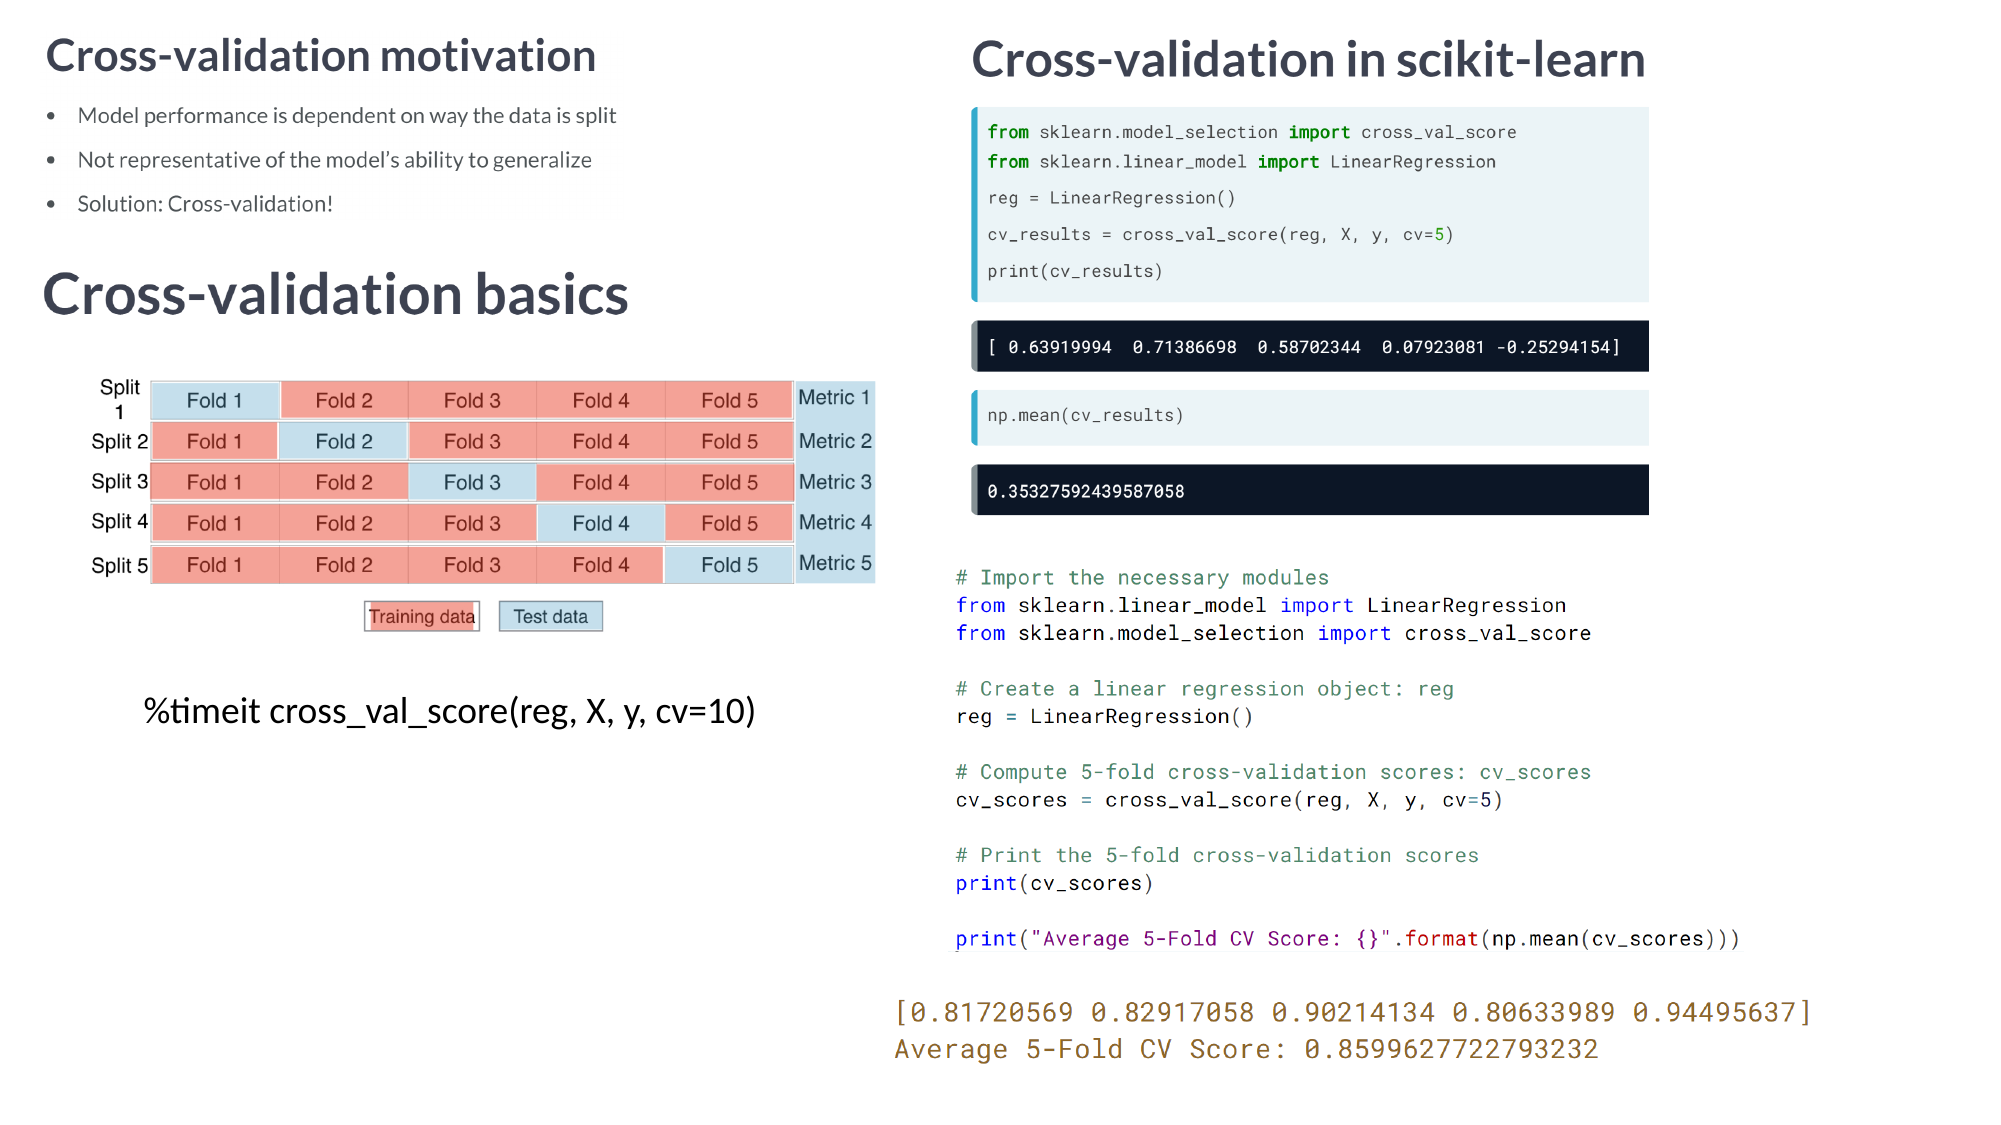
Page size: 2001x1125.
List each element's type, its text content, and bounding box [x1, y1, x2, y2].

picture [40, 268, 880, 636]
picture [40, 31, 624, 220]
picture [961, 31, 1649, 520]
picture [893, 994, 1814, 1064]
text_box %timeit cross_val_score(reg, X, y, cv=10) [128, 678, 773, 739]
picture [948, 562, 1744, 952]
